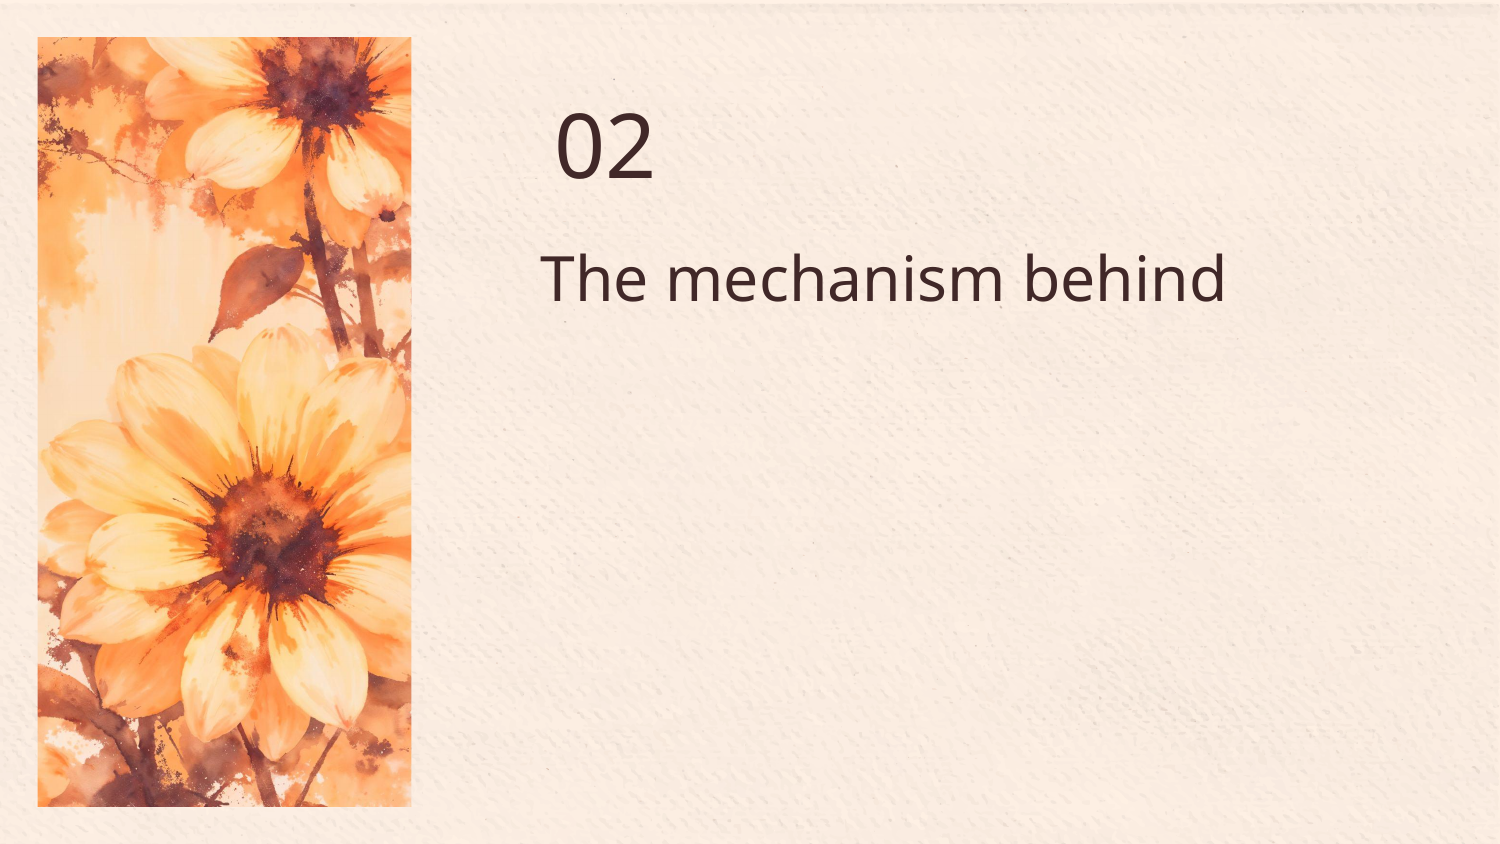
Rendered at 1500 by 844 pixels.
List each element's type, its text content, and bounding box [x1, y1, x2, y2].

picture [0, 0, 1500, 844]
title The mechanism behind [525, 224, 1411, 319]
text_box 02 [461, 74, 672, 211]
